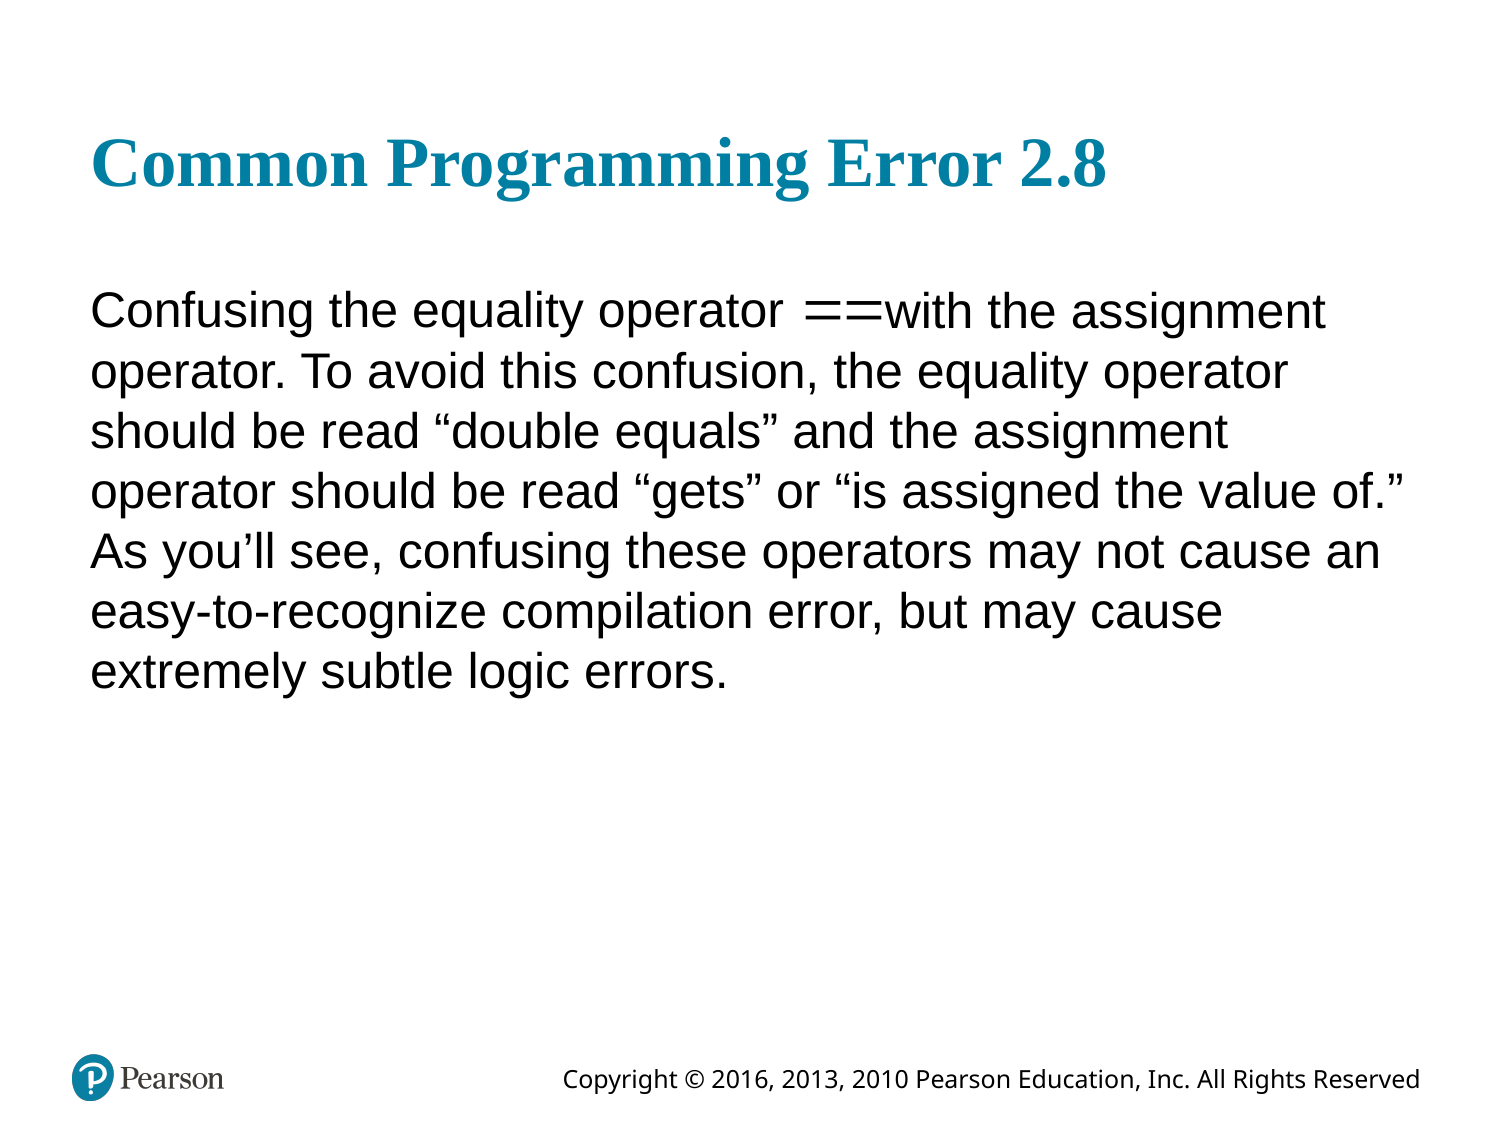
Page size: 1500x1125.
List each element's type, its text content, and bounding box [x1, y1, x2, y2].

title Common Programming Error 2.8 [75, 35, 1425, 216]
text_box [790, 287, 886, 354]
list with the assignment operator. To avoid this confusion, the equality operator should be read “double equals” and the assignment operator should be read “gets” or “is assigned the value of.” As you’ll see, confusing these operators may not cause an easy-to-recognize compilation error, but may cause extremely subtle logic errors. [75, 263, 1425, 728]
picture [80, 1063, 106, 1088]
picture [72, 1087, 83, 1101]
picture [72, 1054, 88, 1070]
picture [98, 1054, 224, 1101]
